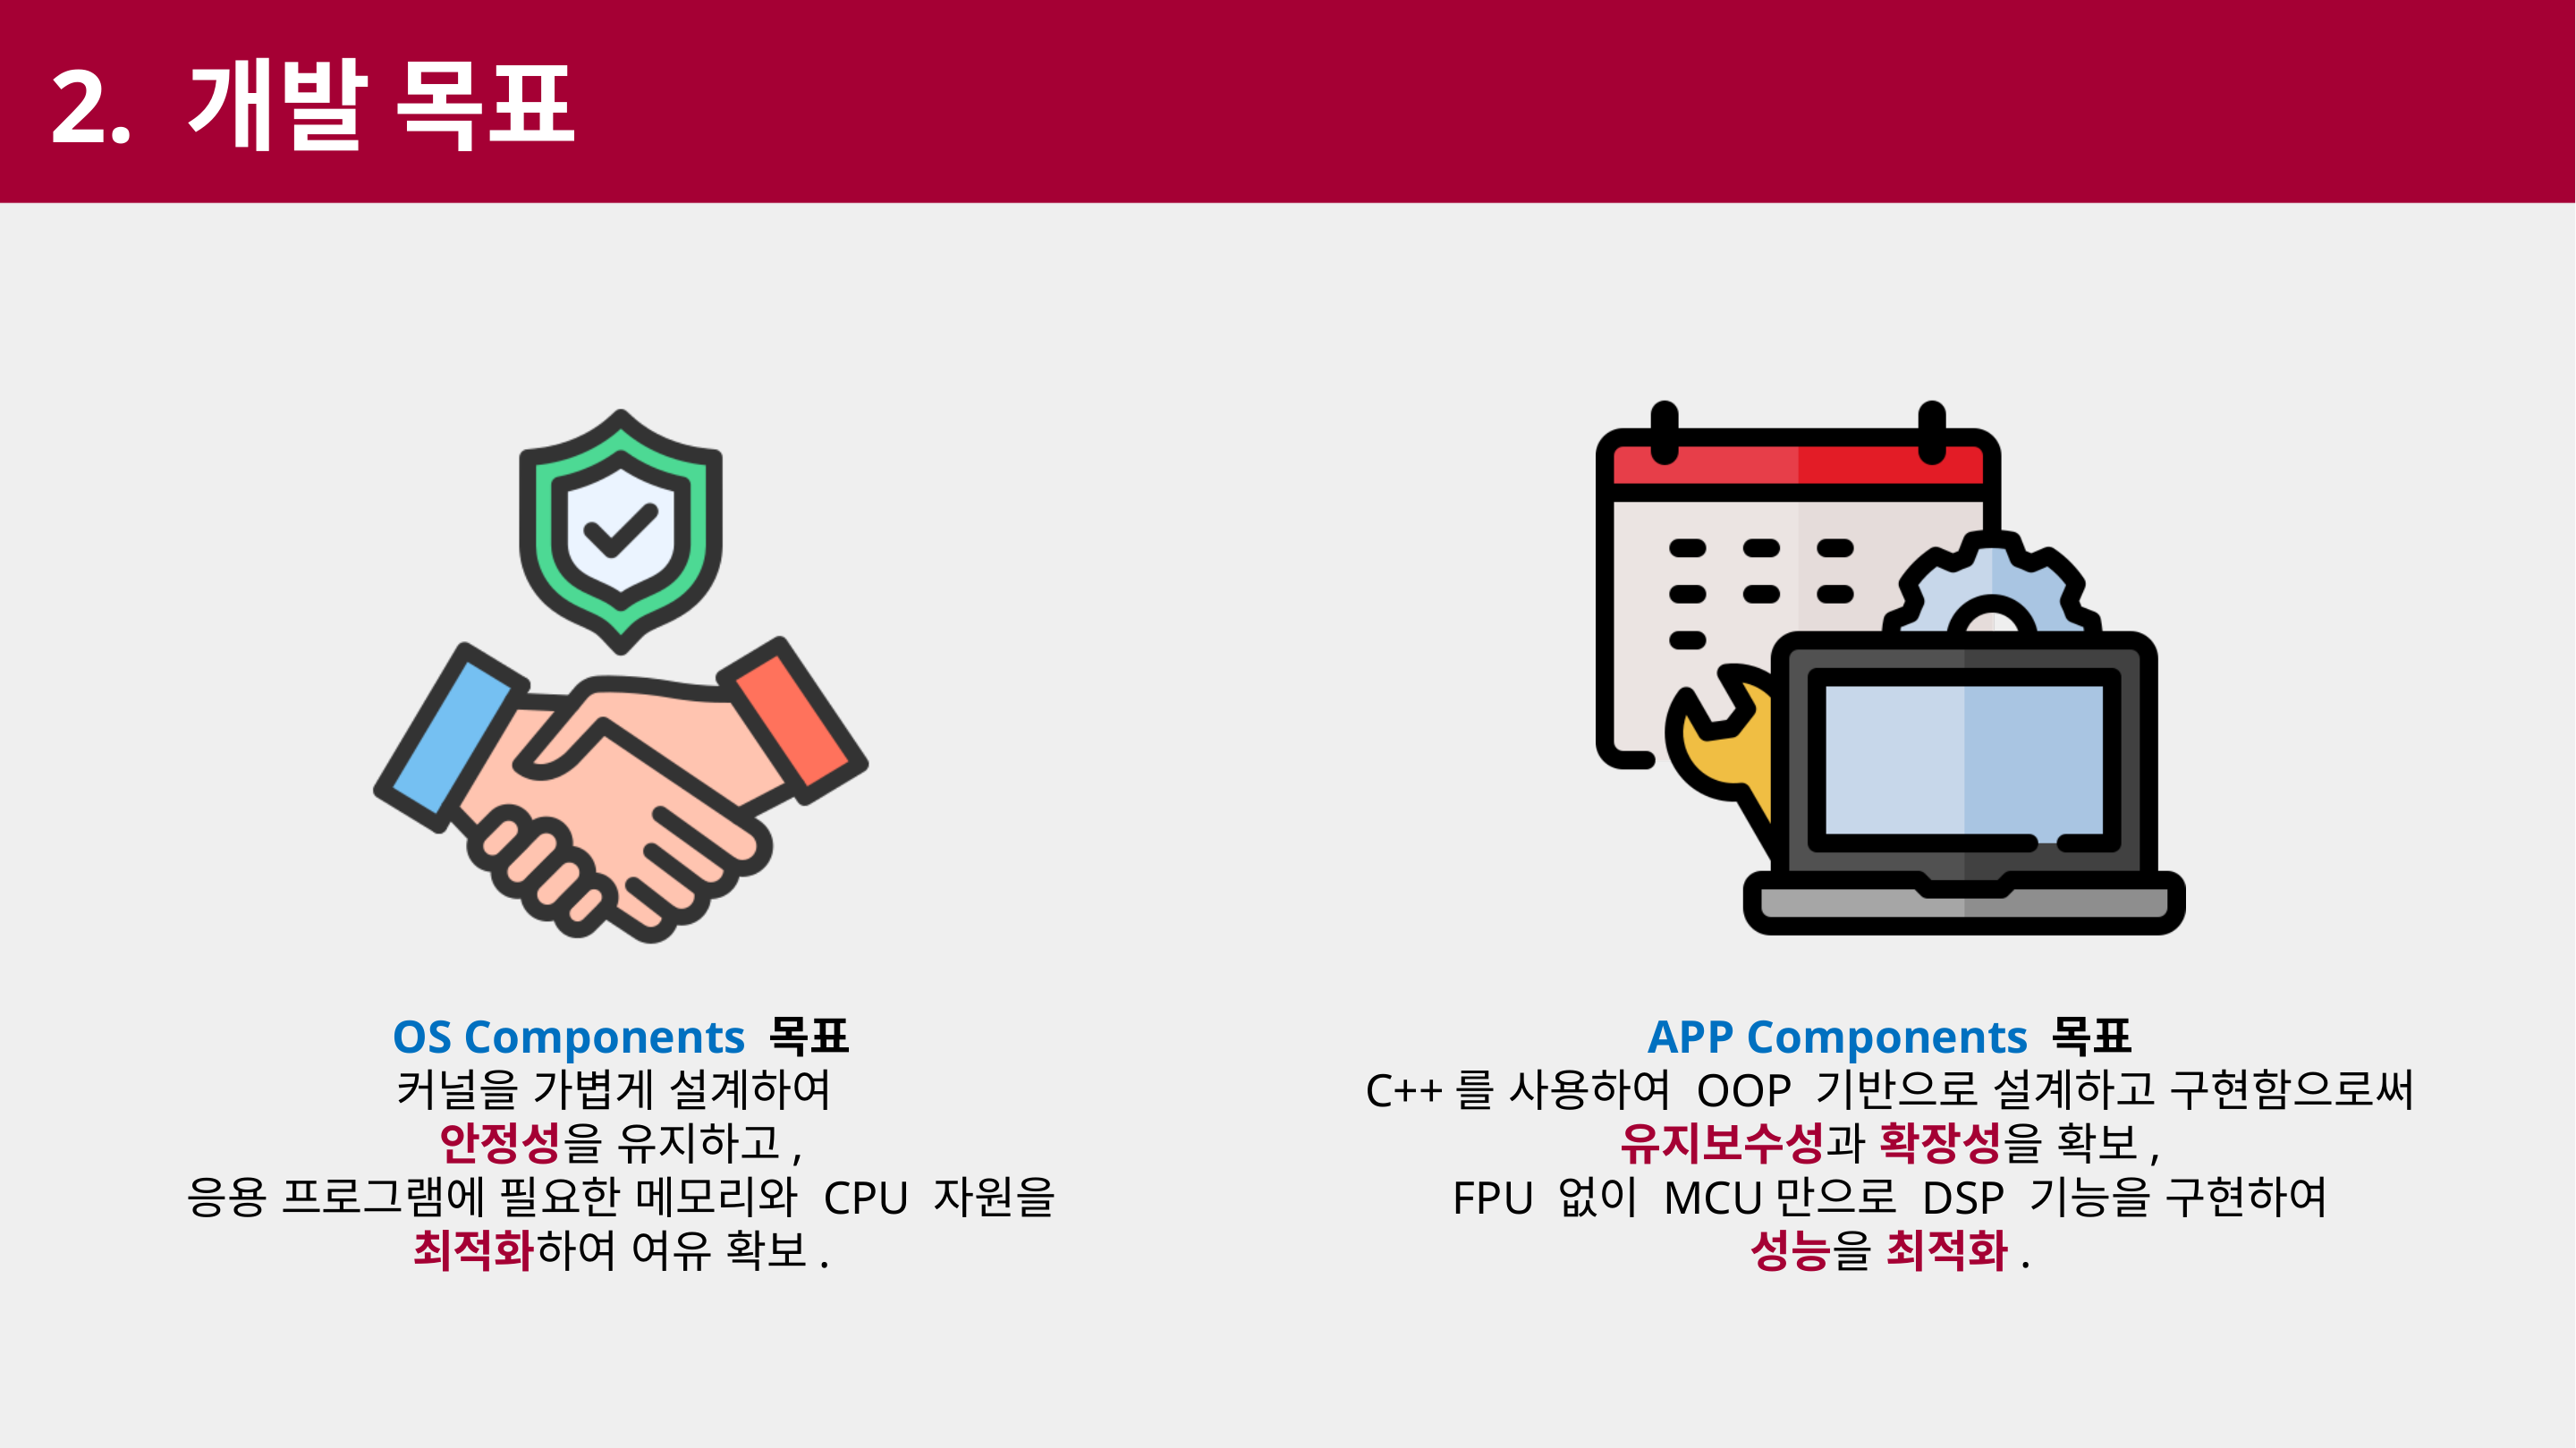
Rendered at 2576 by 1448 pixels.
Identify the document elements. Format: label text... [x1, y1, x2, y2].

text_box 2. 개발 목표 [42, 35, 2112, 170]
picture [0, 0, 2576, 1448]
text_box OS Components 목표 커널을 가볍게 설계하여 안정성을 유지하고, 응용 프로그램에 필요한 메모리와 CPU 자원을 최적화하여 여유 확보. [131, 1002, 1112, 1284]
text_box APP Components 목표 C++를 사용하여 OOP 기반으로 설계하고 구현함으로써 유지보수성과 확장성을 확보, FPU 없이 MCU만으로 DSP 기능을 구현하여 성능을 최적화. [1320, 1002, 2462, 1284]
